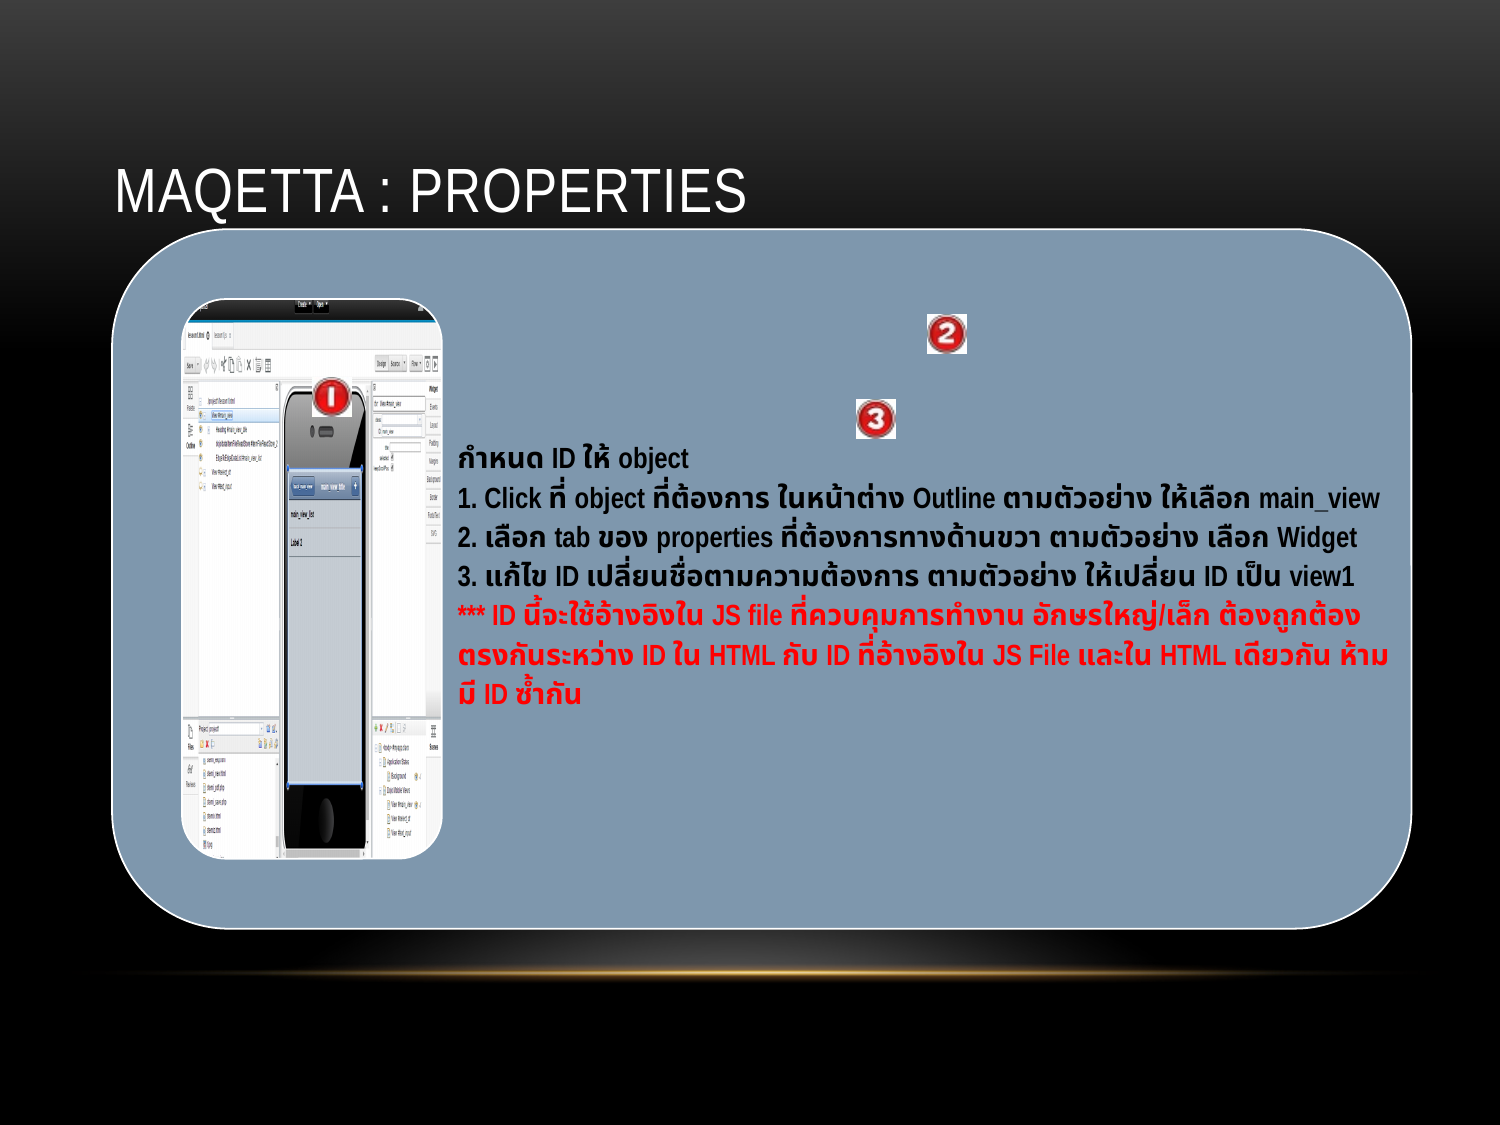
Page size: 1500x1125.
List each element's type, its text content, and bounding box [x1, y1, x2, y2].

picture [0, 0, 1500, 1125]
title Maqetta : properties [99, 45, 1400, 233]
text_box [111, 228, 1412, 929]
